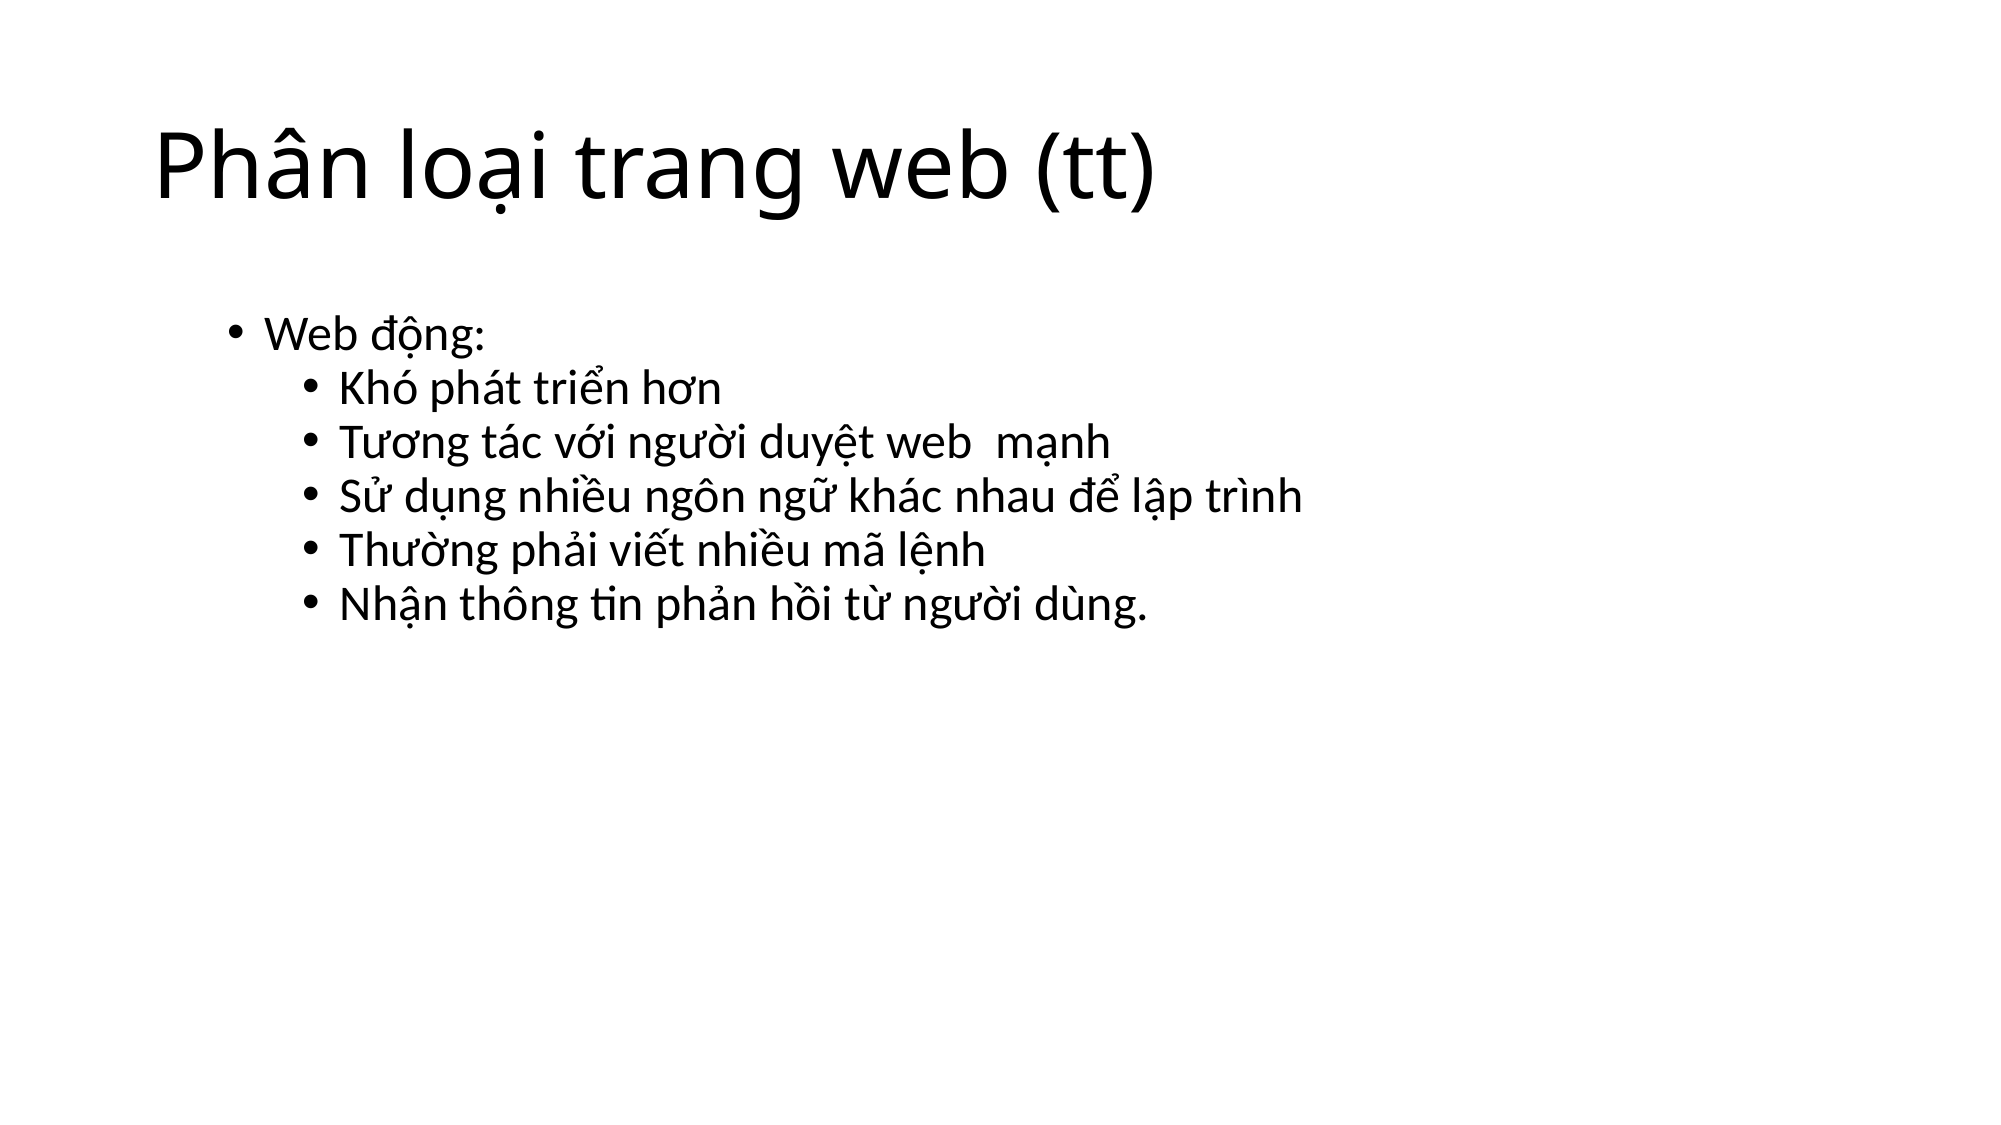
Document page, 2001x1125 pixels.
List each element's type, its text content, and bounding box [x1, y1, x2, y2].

title Phân loại trang web (tt) [137, 59, 1863, 278]
list Web động: Khó phát triển hơn Tương tác với người duyệt web mạnh Sử dụng nhiều ngôn ngữ khác nhau để lập trình Thường phải viết nhiều mã lệnh Nhận thông tin phản hồi từ người dùng. [137, 299, 1863, 1014]
